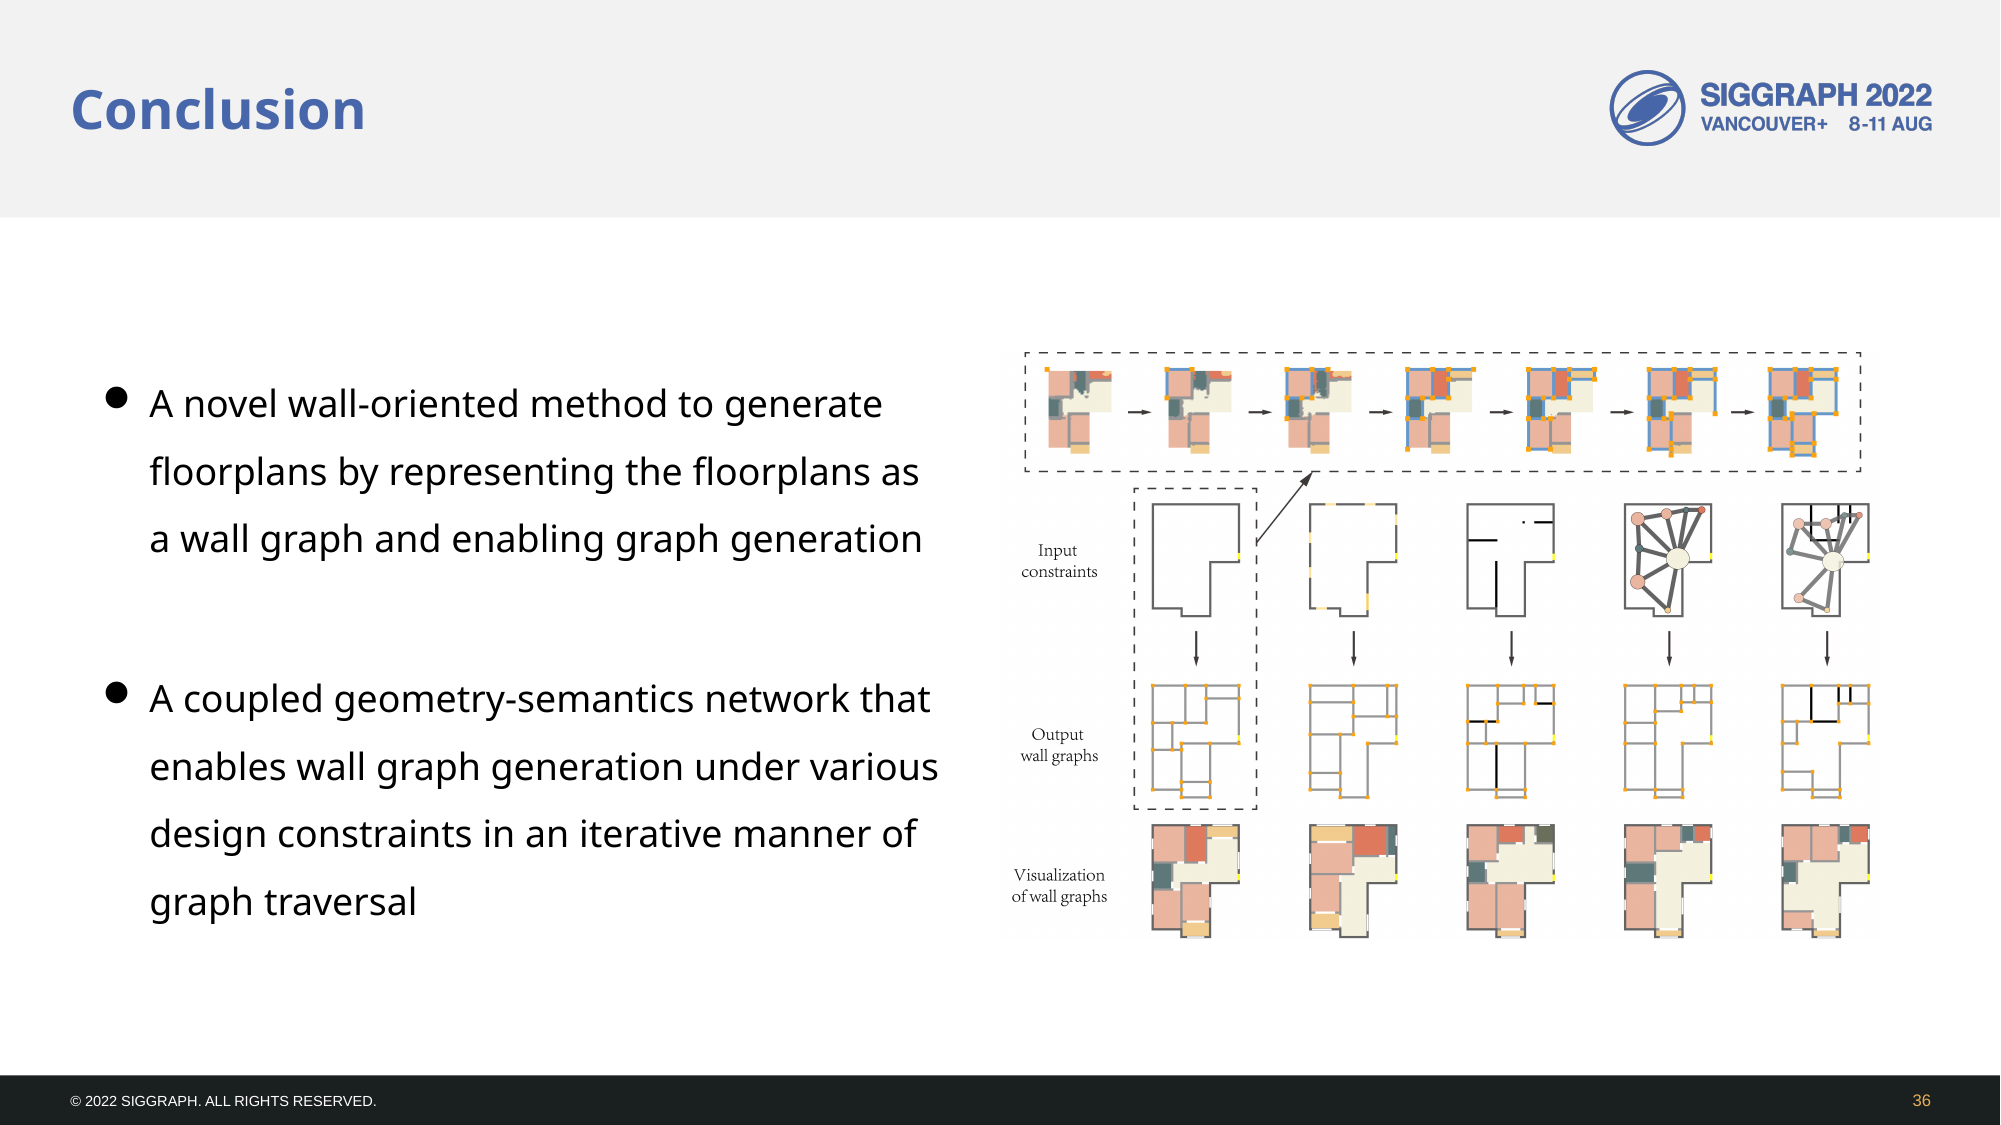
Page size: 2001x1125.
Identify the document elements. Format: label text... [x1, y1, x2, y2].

footer © 2022 SIGGRAPH. All Rights Reserved. [70, 1075, 510, 1125]
slide_number 36 [1820, 1075, 1932, 1125]
picture [1609, 70, 1932, 146]
title Conclusion [70, 0, 1481, 216]
picture [999, 350, 1886, 941]
list A novel wall-oriented method to generate floorplans by representing the floorplans as a wall graph and enabling graph generation A coupled geometry-semantics network that enables wall graph generation under various design constraints in an iterative manner of graph traversal [102, 350, 967, 941]
